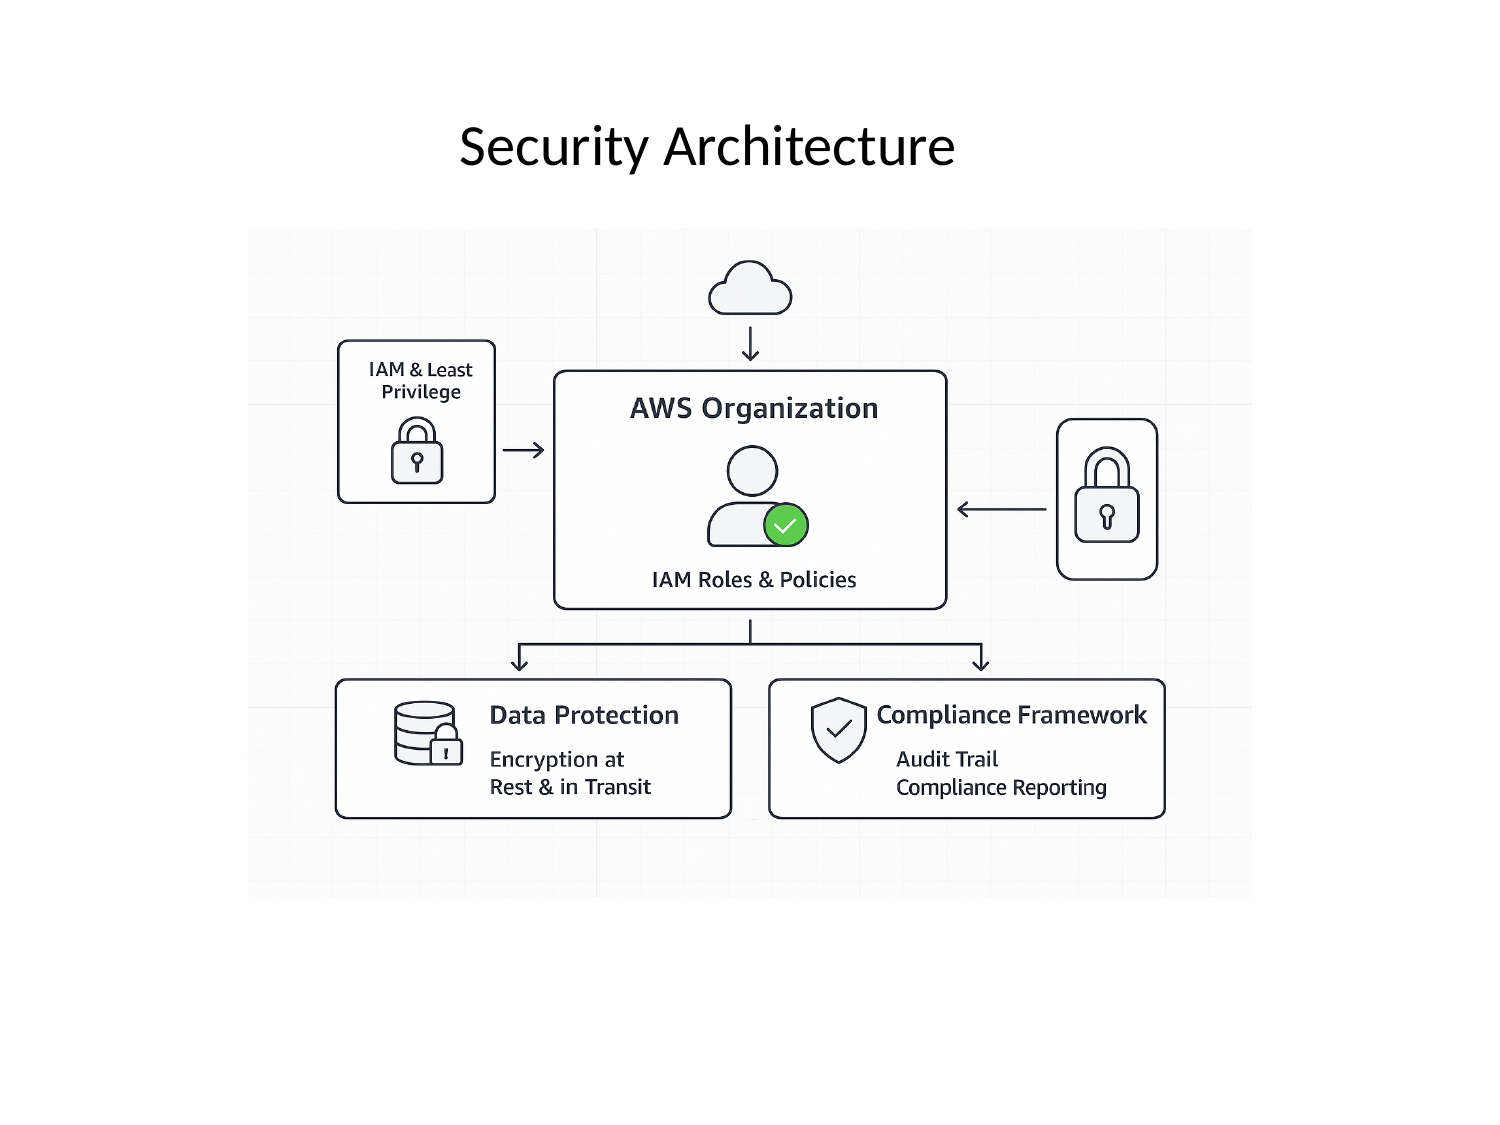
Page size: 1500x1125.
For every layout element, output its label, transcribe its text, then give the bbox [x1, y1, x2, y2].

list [248, 227, 1252, 897]
text_box Security Architecture [445, 100, 972, 185]
